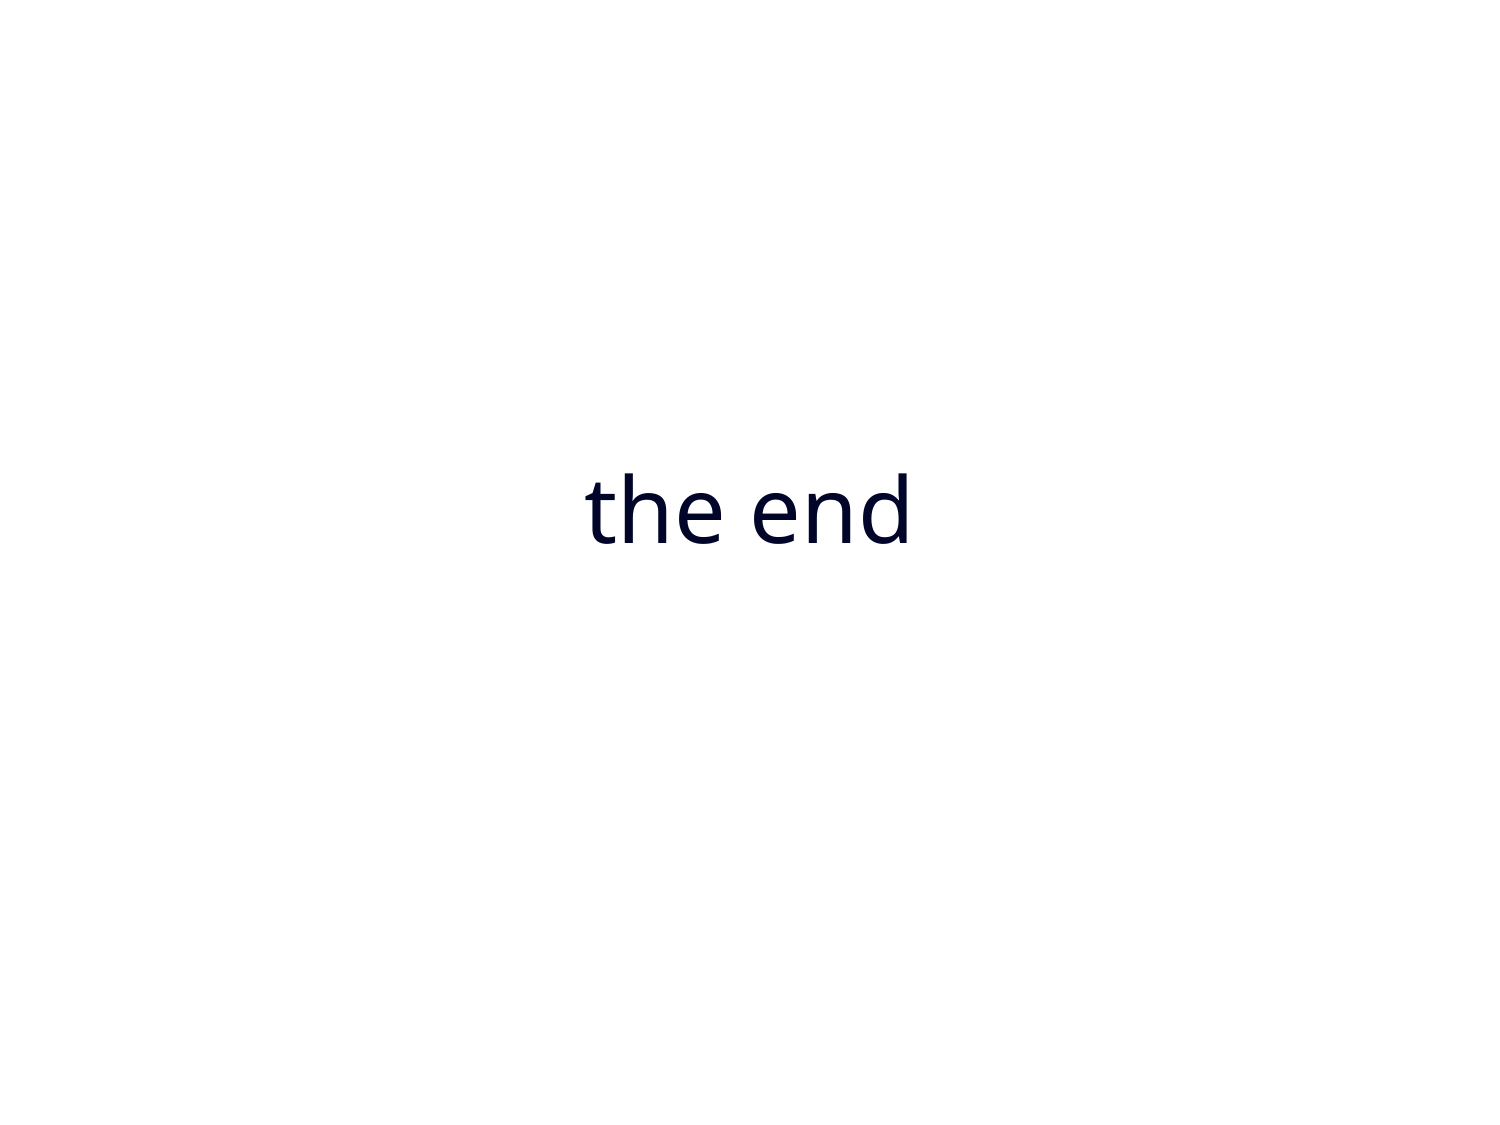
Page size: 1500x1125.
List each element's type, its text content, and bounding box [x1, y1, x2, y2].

title the end [75, 444, 1425, 632]
